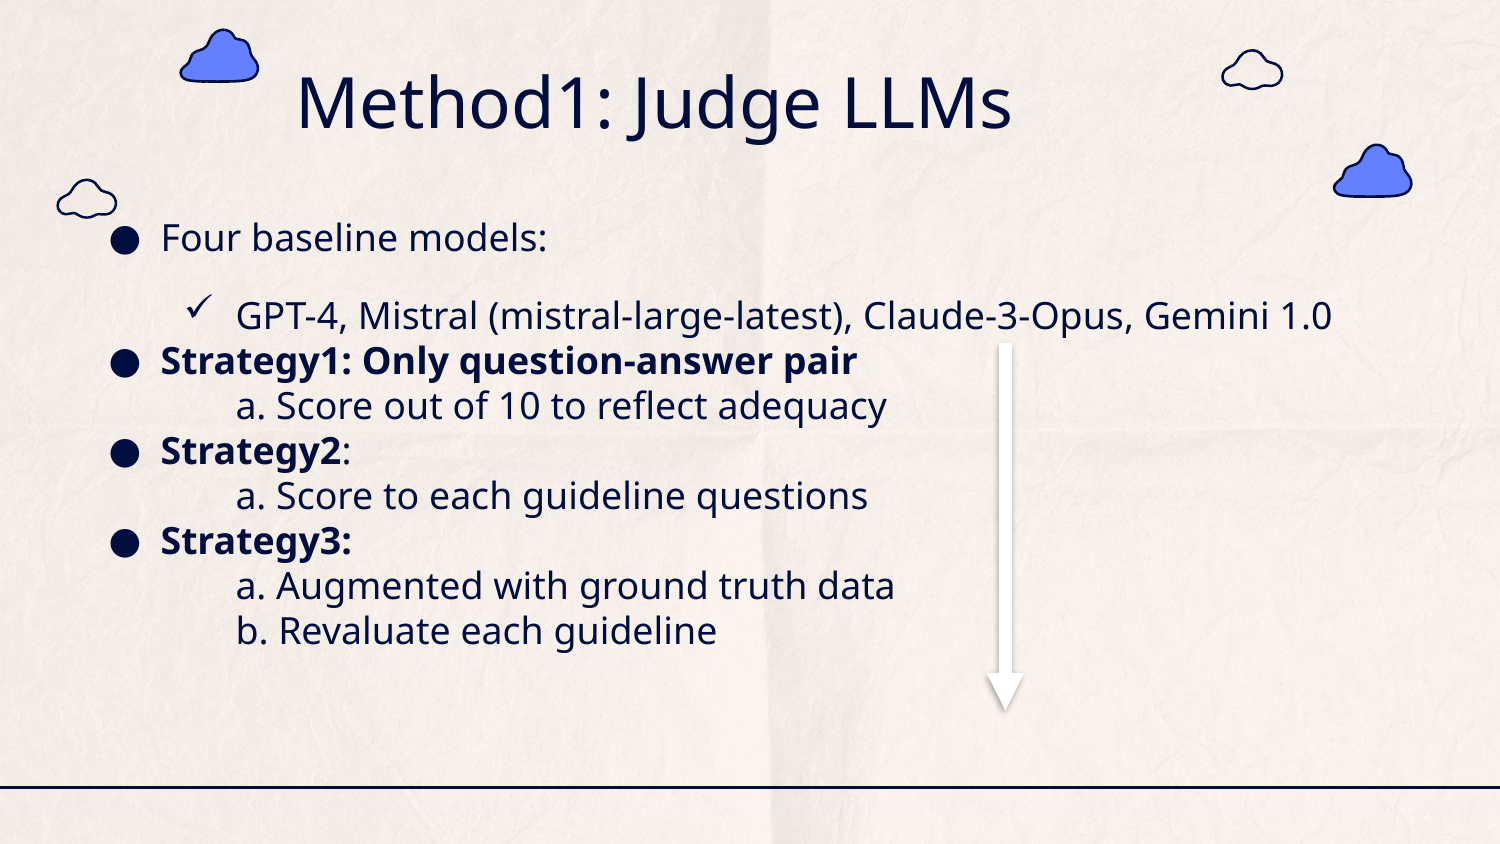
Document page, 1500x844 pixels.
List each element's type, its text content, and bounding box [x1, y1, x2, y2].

title Method1: Judge LLMs [280, 42, 1500, 206]
list Four baseline models: GPT-4, Mistral (mistral-large-latest), Claude-3-Opus, Gemini 1.0 Strategy1: Only question-answer pair a. Score out of 10 to reflect adequacy Strategy2: a. Score to each guideline questions Strategy3: a. Augmented with ground truth data b. Revaluate each guideline [70, 163, 1430, 802]
